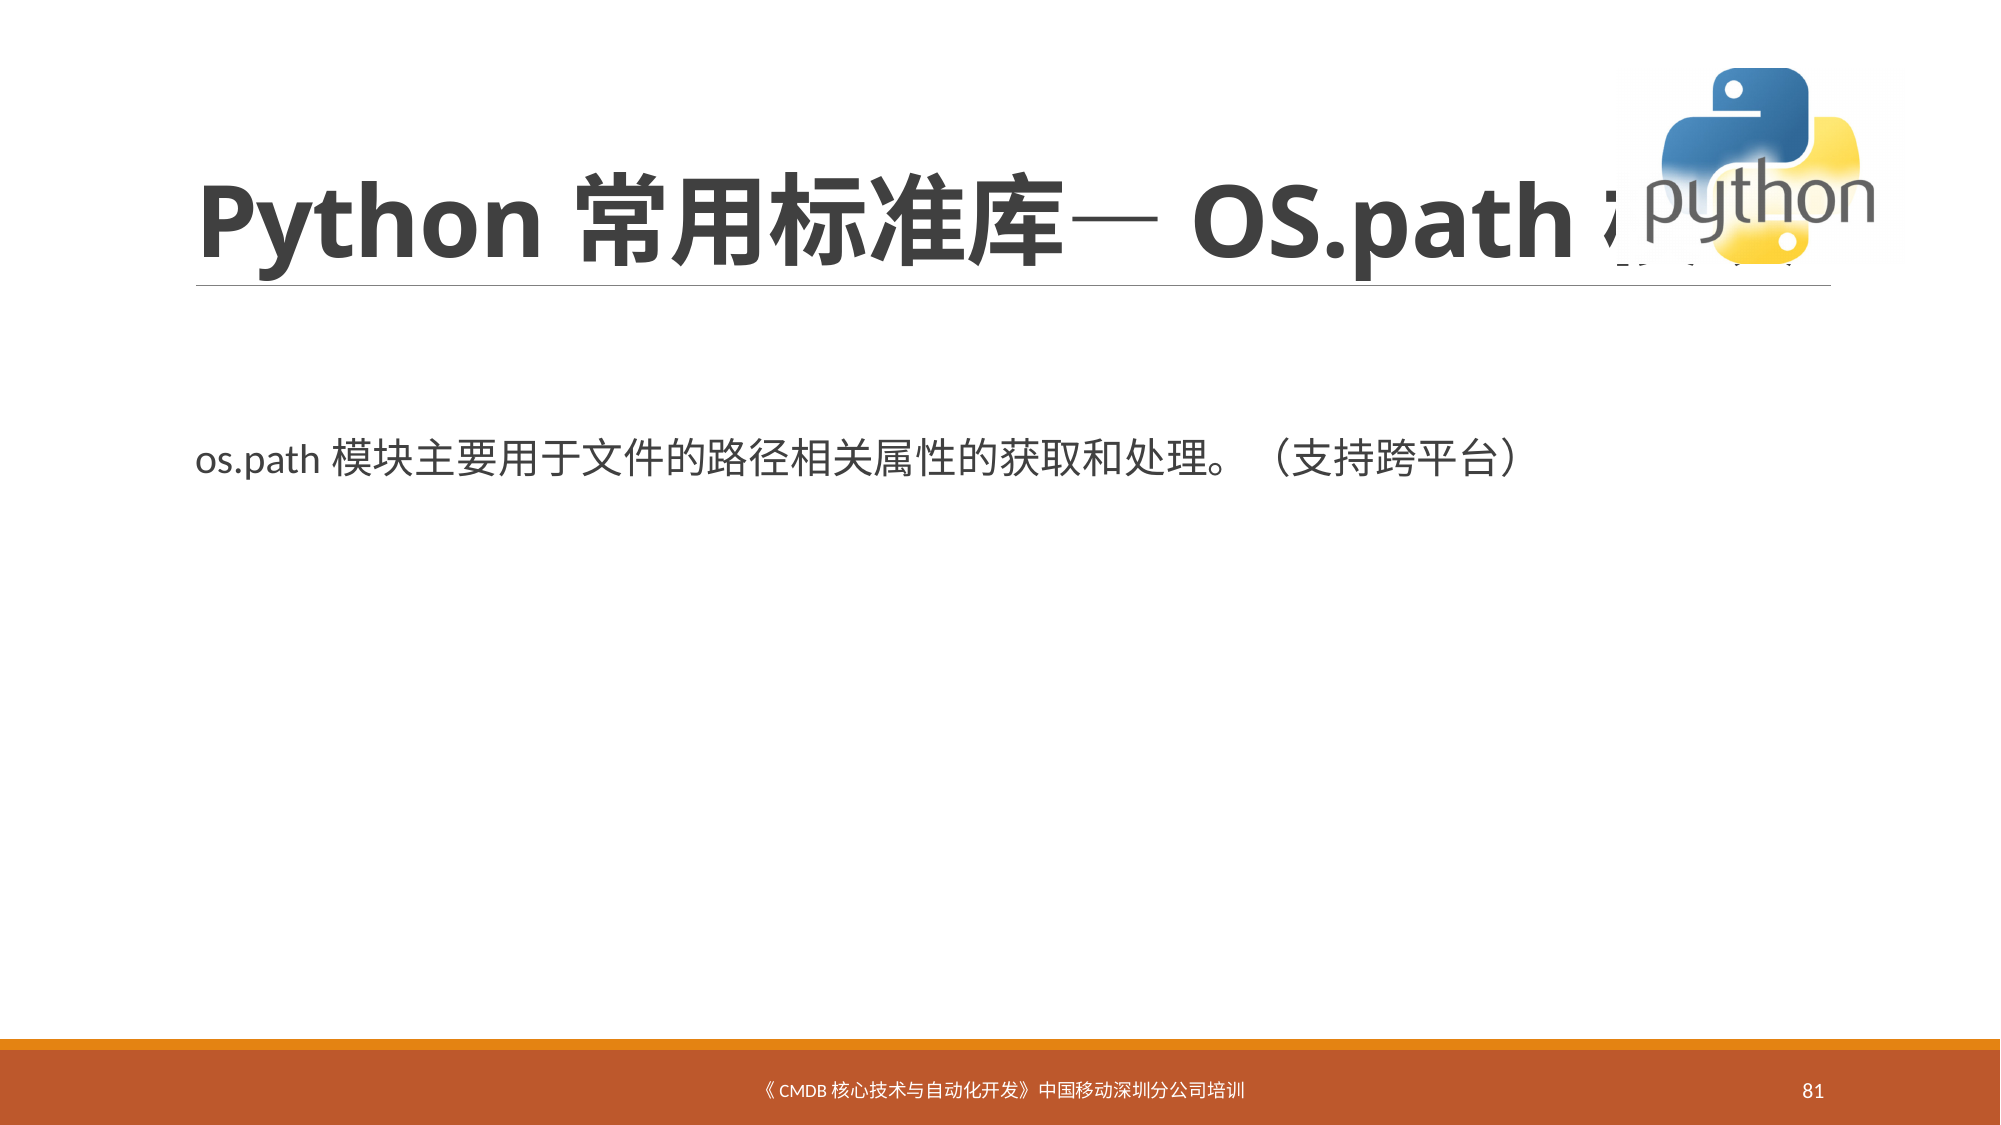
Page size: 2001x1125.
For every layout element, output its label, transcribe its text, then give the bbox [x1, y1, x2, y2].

slide_number 81 [1624, 1059, 1840, 1120]
list os.path模块主要用于文件的路径相关属性的获取和处理。（支持跨平台） [180, 430, 1830, 533]
footer 《CMDB核心技术与自动化开发》中国移动深圳分公司培训 [604, 1059, 1396, 1120]
picture [1616, 68, 1906, 264]
title Python常用标准库—OS.path模块 [180, 47, 1830, 285]
